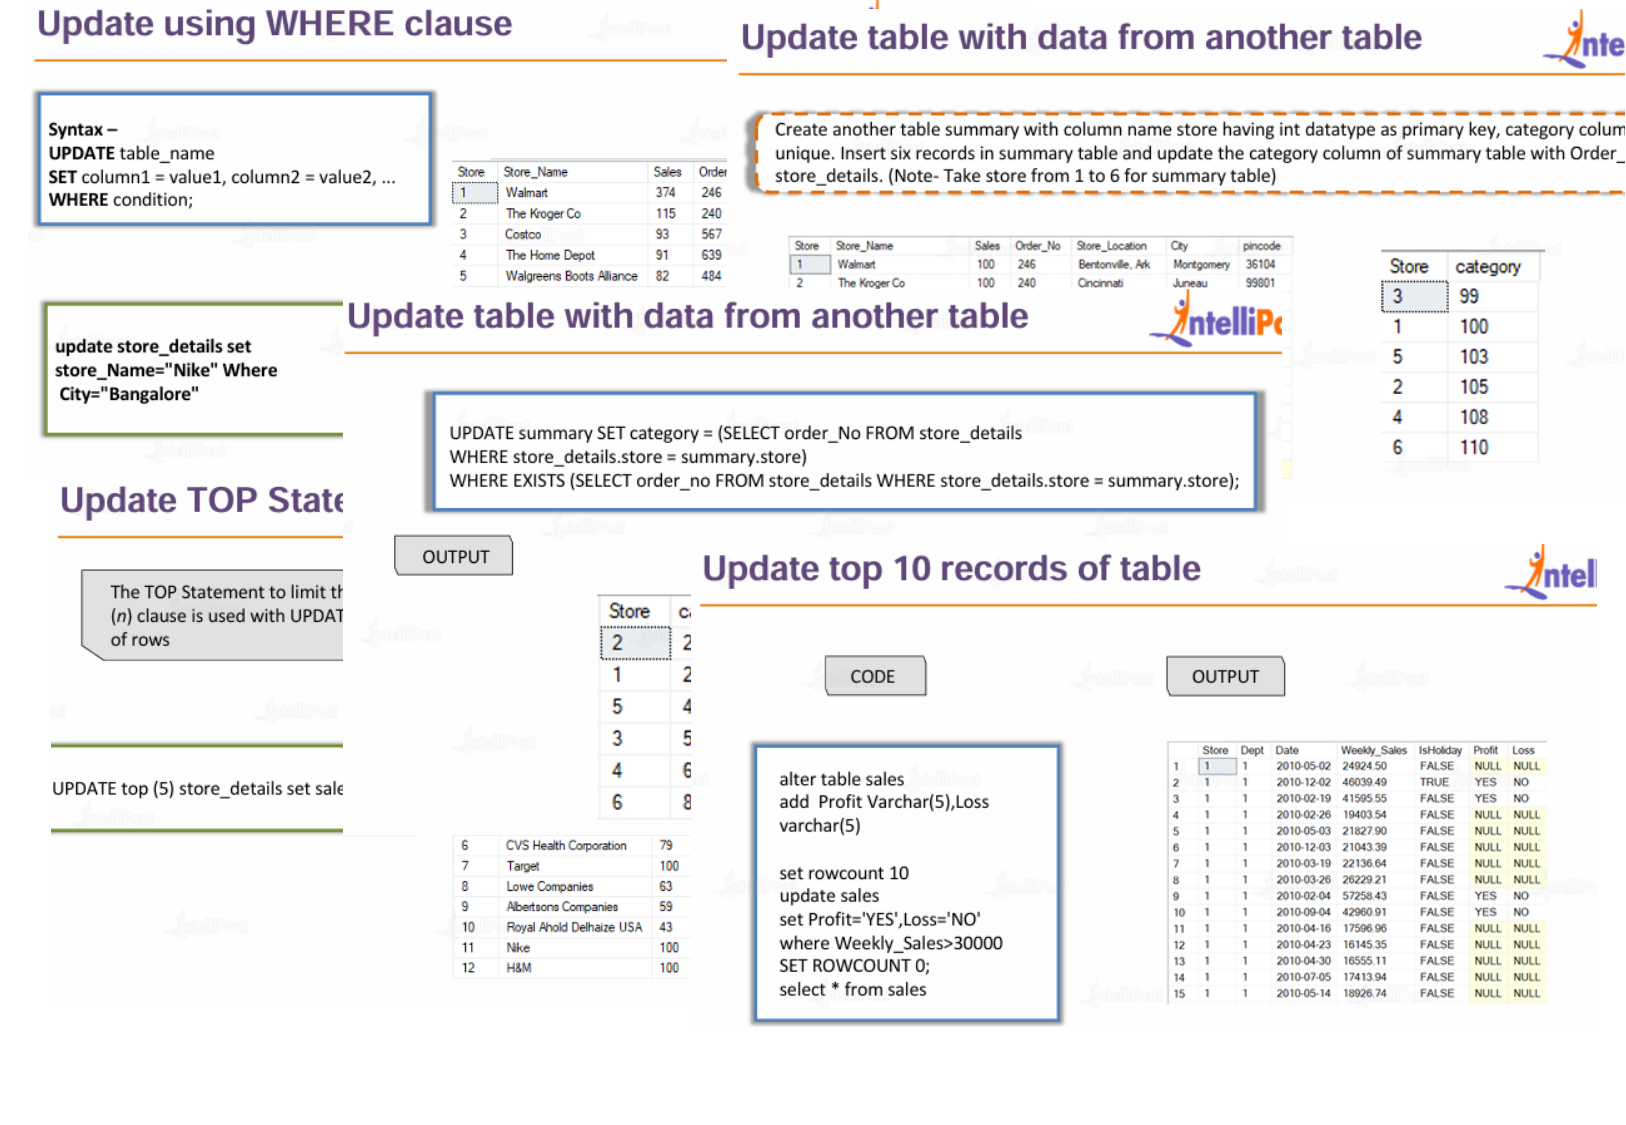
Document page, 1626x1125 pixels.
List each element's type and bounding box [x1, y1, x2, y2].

picture [27, 0, 1625, 1028]
